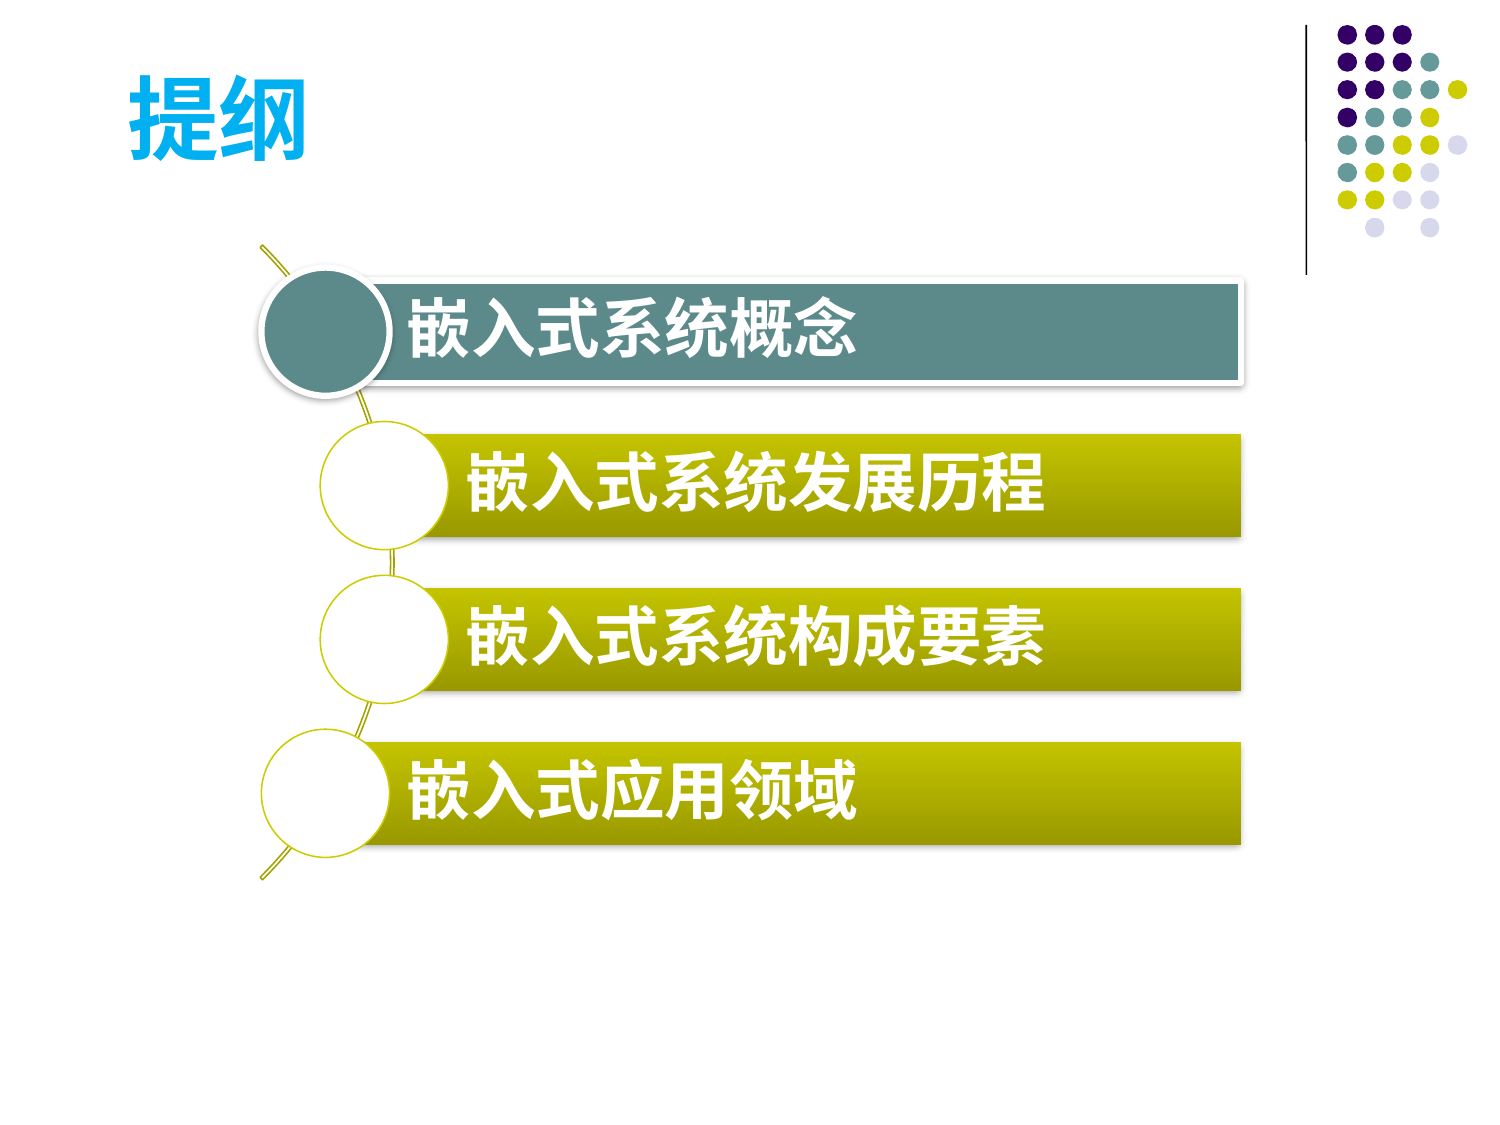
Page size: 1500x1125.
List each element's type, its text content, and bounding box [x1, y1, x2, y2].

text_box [249, 228, 1251, 897]
text_box 提纲 [112, 54, 680, 180]
